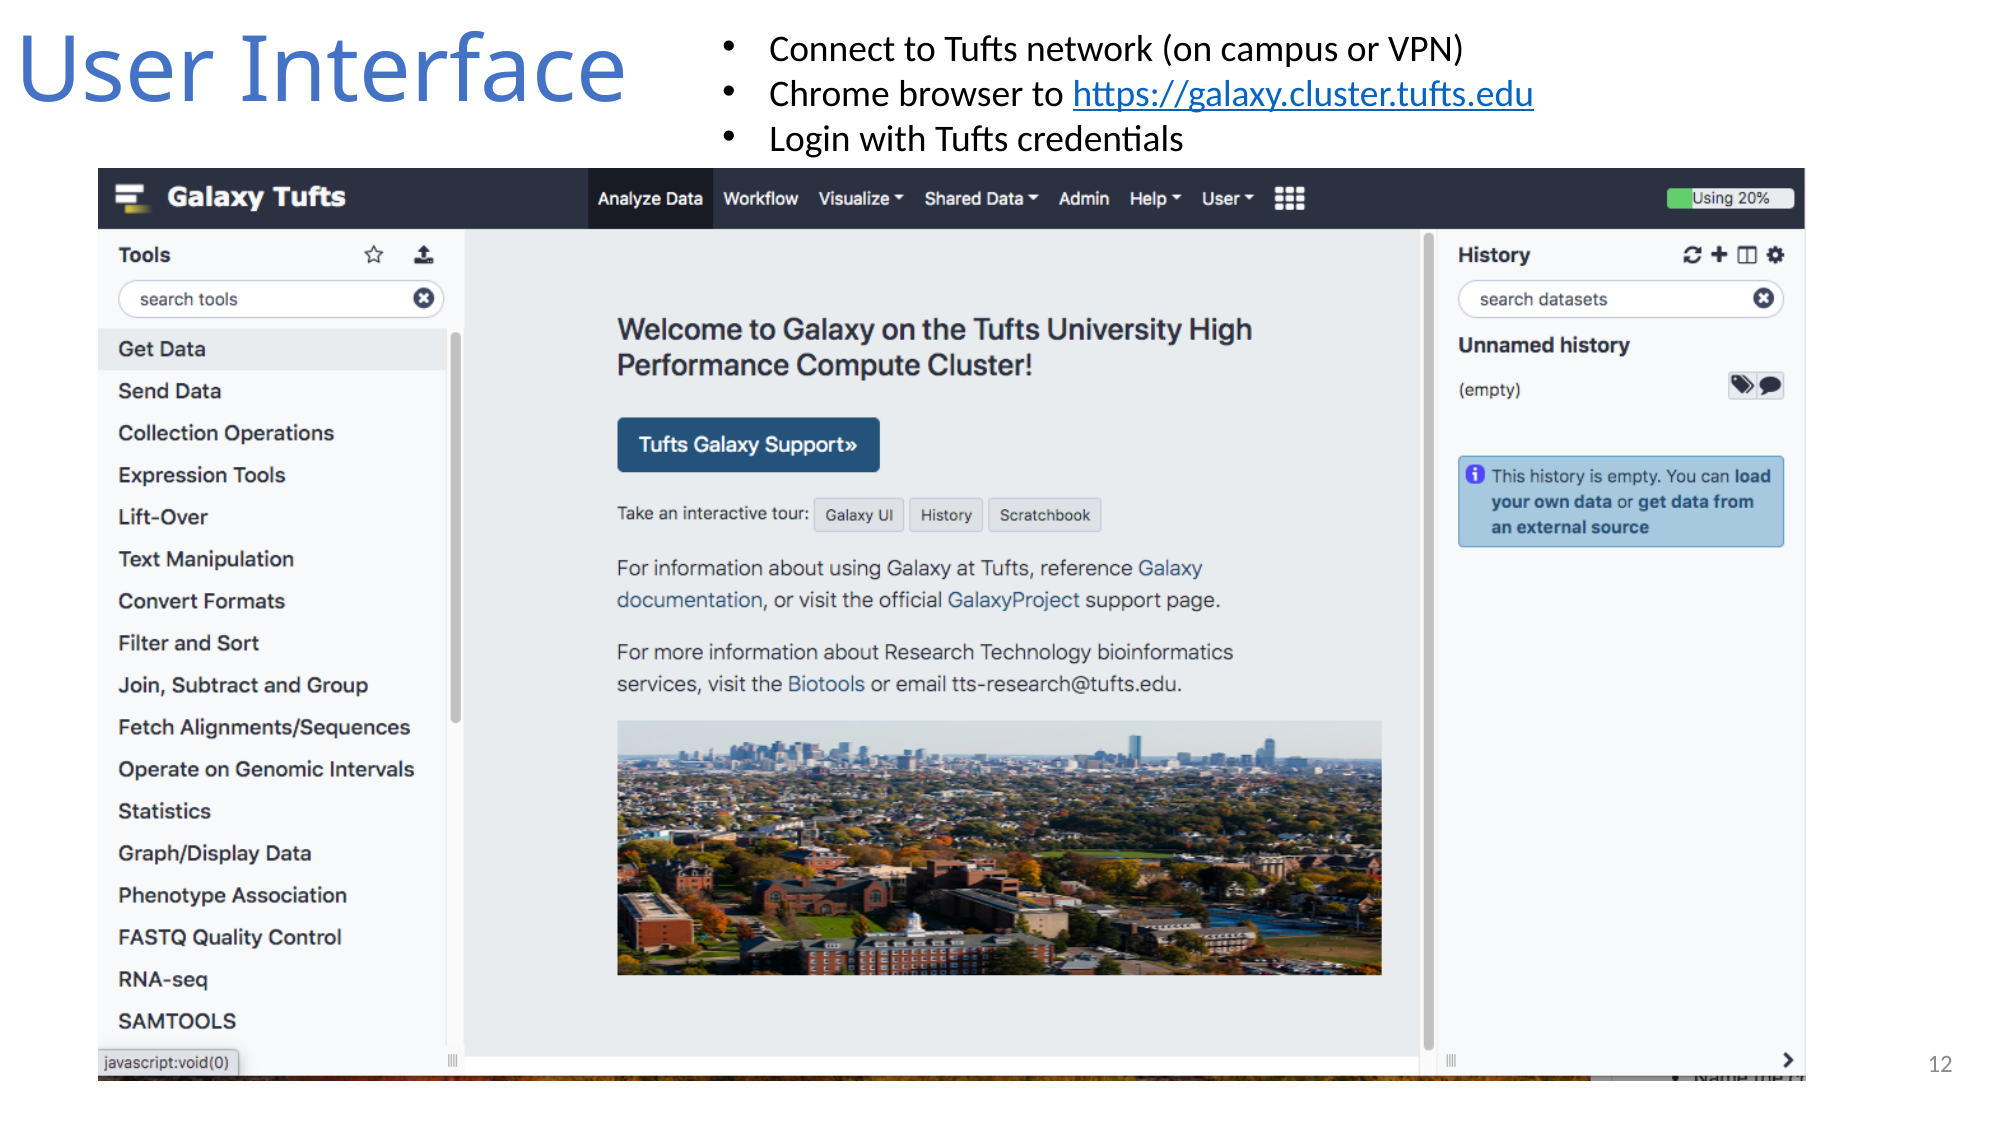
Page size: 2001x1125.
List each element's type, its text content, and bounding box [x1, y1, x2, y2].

picture [98, 168, 1806, 1082]
text_box Connect to Tufts network (on campus or VPN) Chrome browser to https://galaxy.cluster.tufts.edu Login with Tufts credentials [707, 16, 1550, 166]
text_box User Interface [0, 7, 1725, 146]
slide_number 12 [1853, 1019, 1974, 1106]
